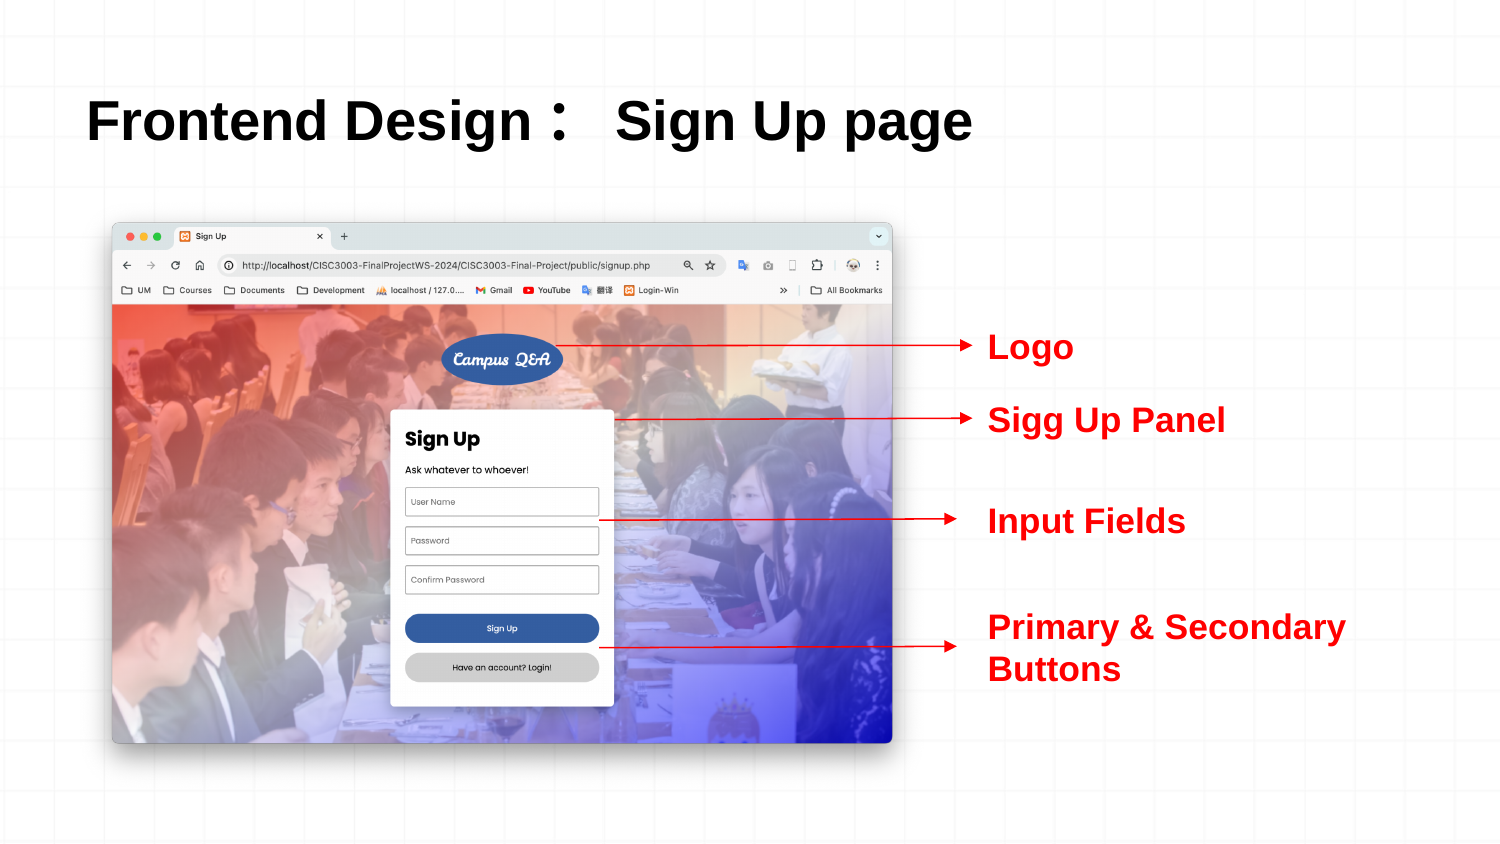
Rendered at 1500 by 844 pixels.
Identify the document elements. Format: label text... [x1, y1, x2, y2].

picture [0, 0, 1500, 844]
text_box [555, 308, 1384, 706]
title Frontend Design：Sign Up page [74, 74, 1425, 162]
